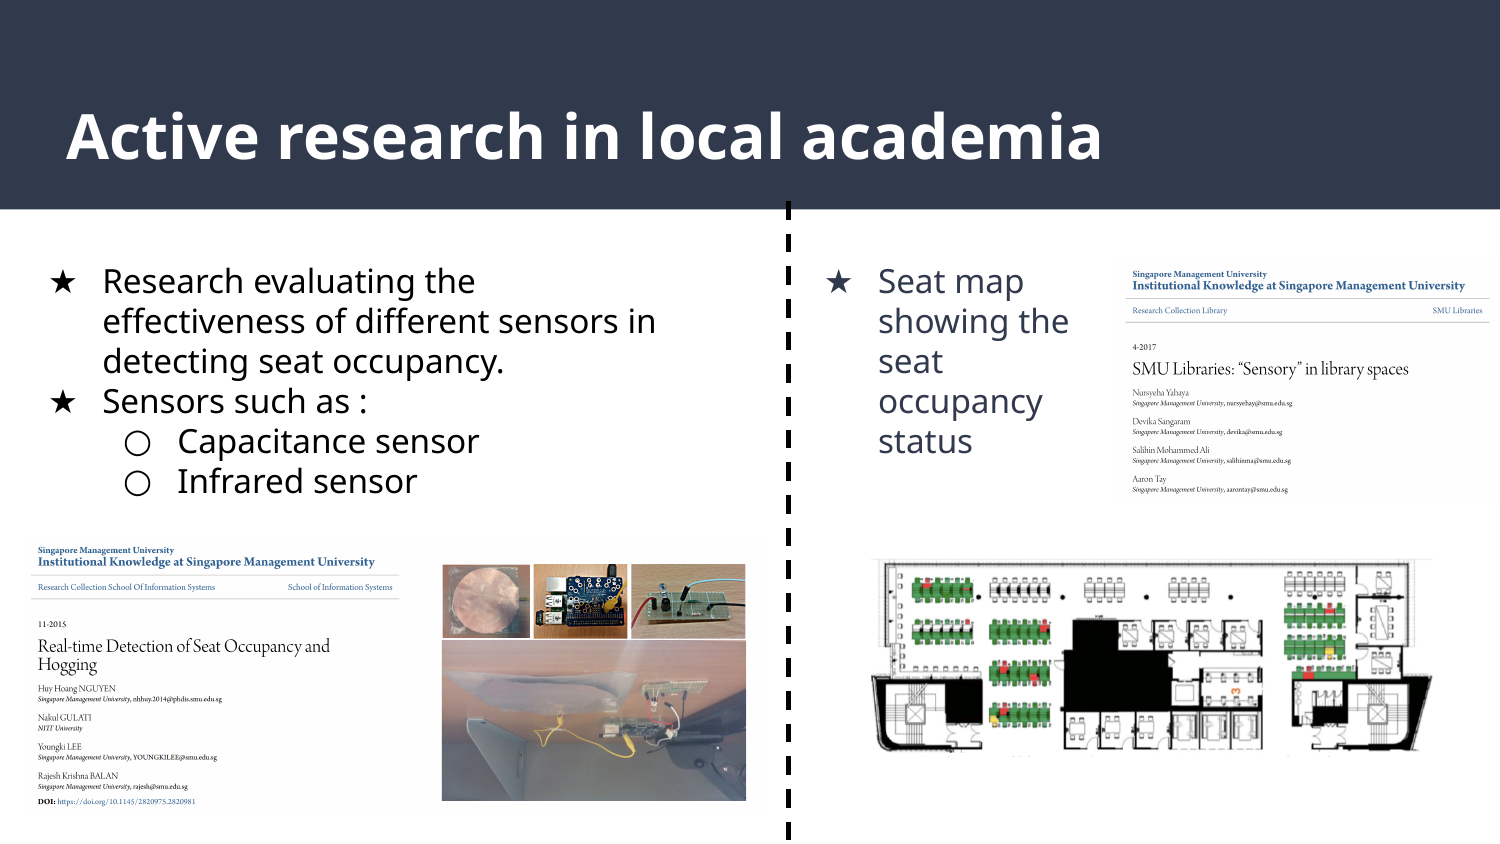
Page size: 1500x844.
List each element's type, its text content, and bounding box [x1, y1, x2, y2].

picture [860, 553, 1436, 757]
text_box Research evaluating the effectiveness of different sensors in detecting seat occupancy. Sensors such as : Capacitance sensor Infrared sensor [12, 245, 689, 515]
picture [25, 539, 769, 815]
picture [1111, 257, 1500, 503]
title Active research in local academia [51, 82, 1449, 185]
text_box Seat map showing the seat occupancy status [793, 245, 1125, 448]
